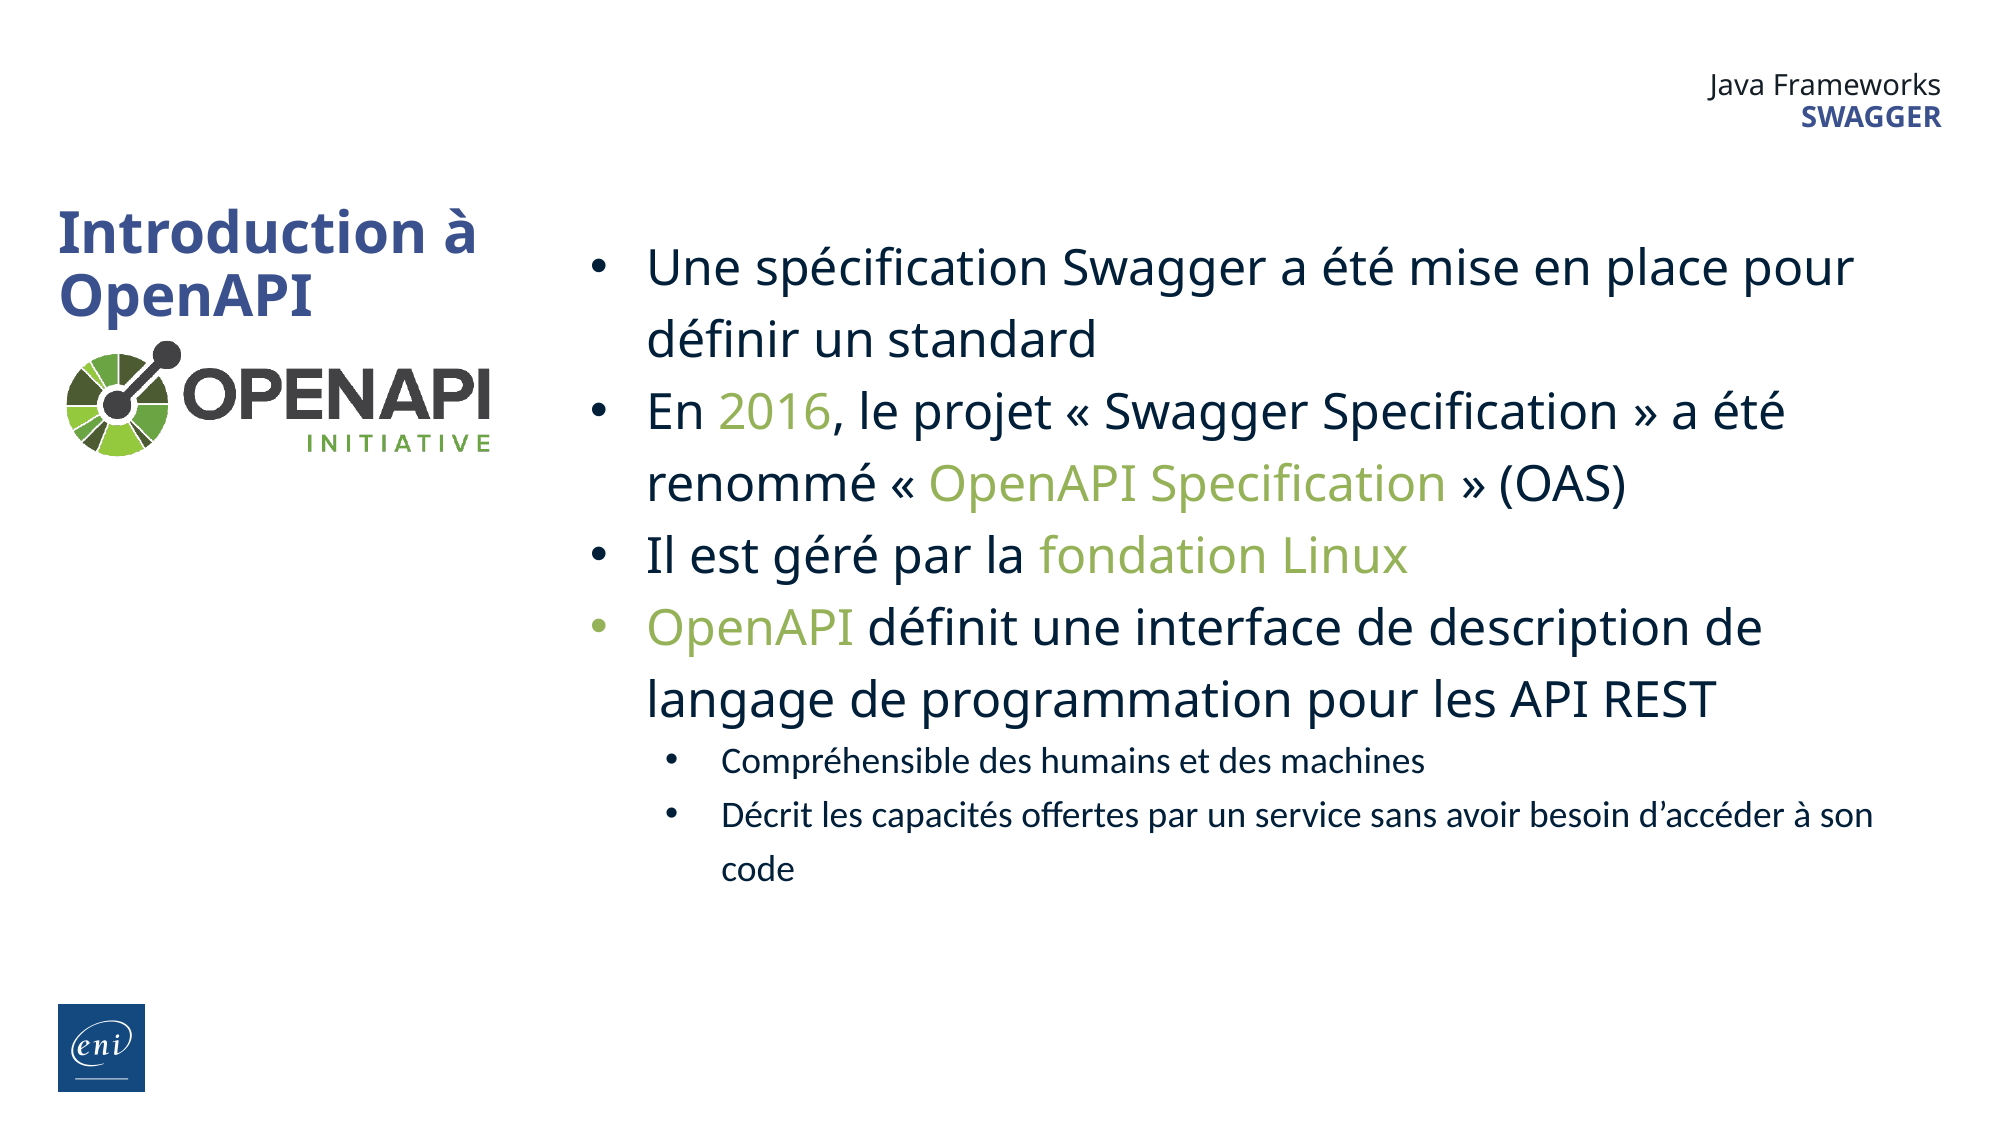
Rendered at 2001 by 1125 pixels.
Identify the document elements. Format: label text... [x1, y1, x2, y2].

text_box Introduction à OpenAPI [58, 203, 526, 929]
picture [58, 1004, 145, 1092]
text_box Une spécification Swagger a été mise en place pour définir un standard En 2016, le projet « Swagger Specification » a été renommé « OpenAPI Specification » (OAS) Il est géré par la fondation Linux OpenAPI définit une interface de description de langage de programmation pour les API REST Compréhensible des humains et des machines Décrit les capacités offertes par un service sans avoir besoin d’accéder à son code [575, 216, 1942, 897]
picture [57, 331, 498, 465]
text_box Java Frameworks Swagger [627, 70, 1942, 160]
